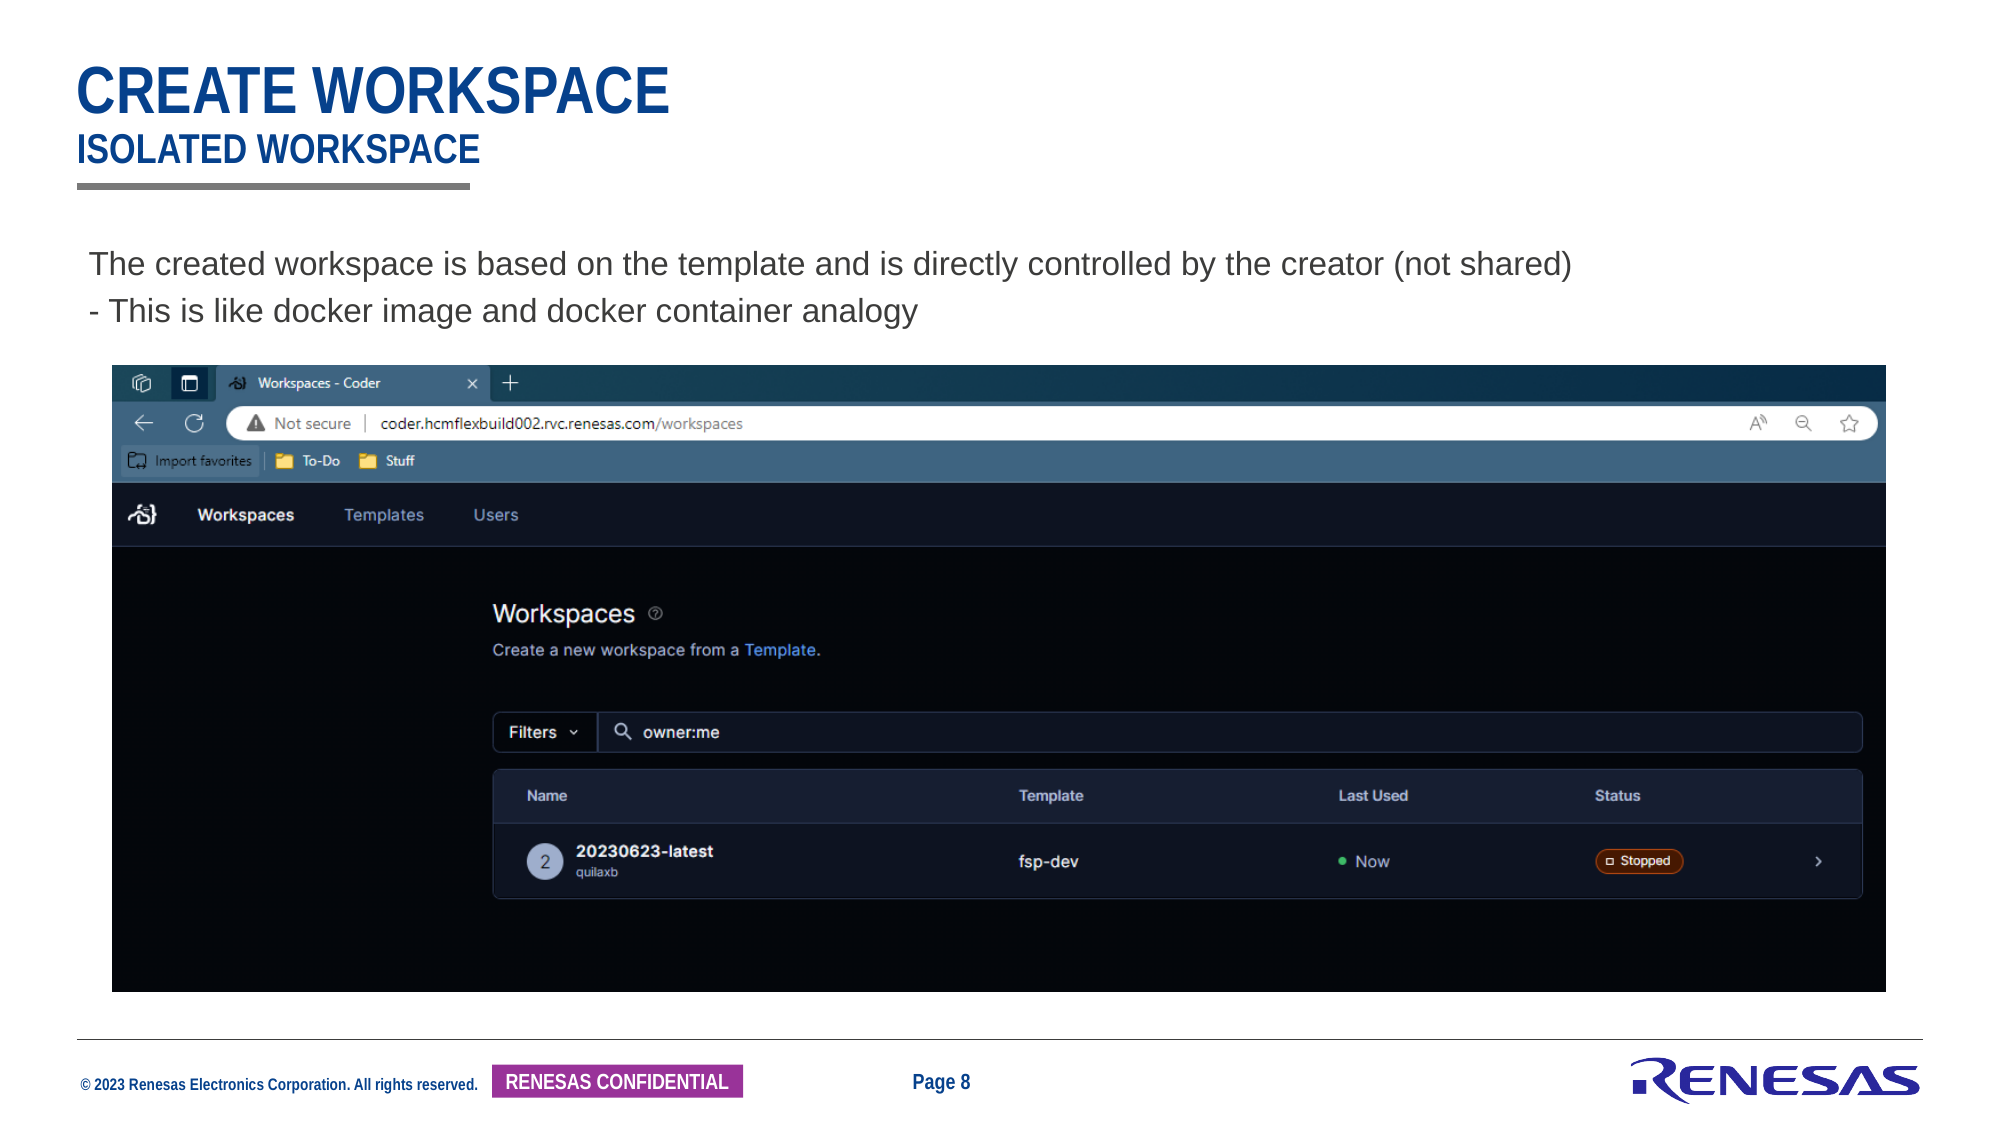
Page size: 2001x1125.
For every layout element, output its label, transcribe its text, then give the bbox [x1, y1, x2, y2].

title Create workspace isolated workspace [76, 54, 1922, 173]
list The created workspace is based on the template and is directly controlled by the creator (not shared) - This is like docker image and docker container analogy [76, 233, 1922, 544]
picture [1628, 1055, 1923, 1106]
picture [112, 365, 1886, 992]
